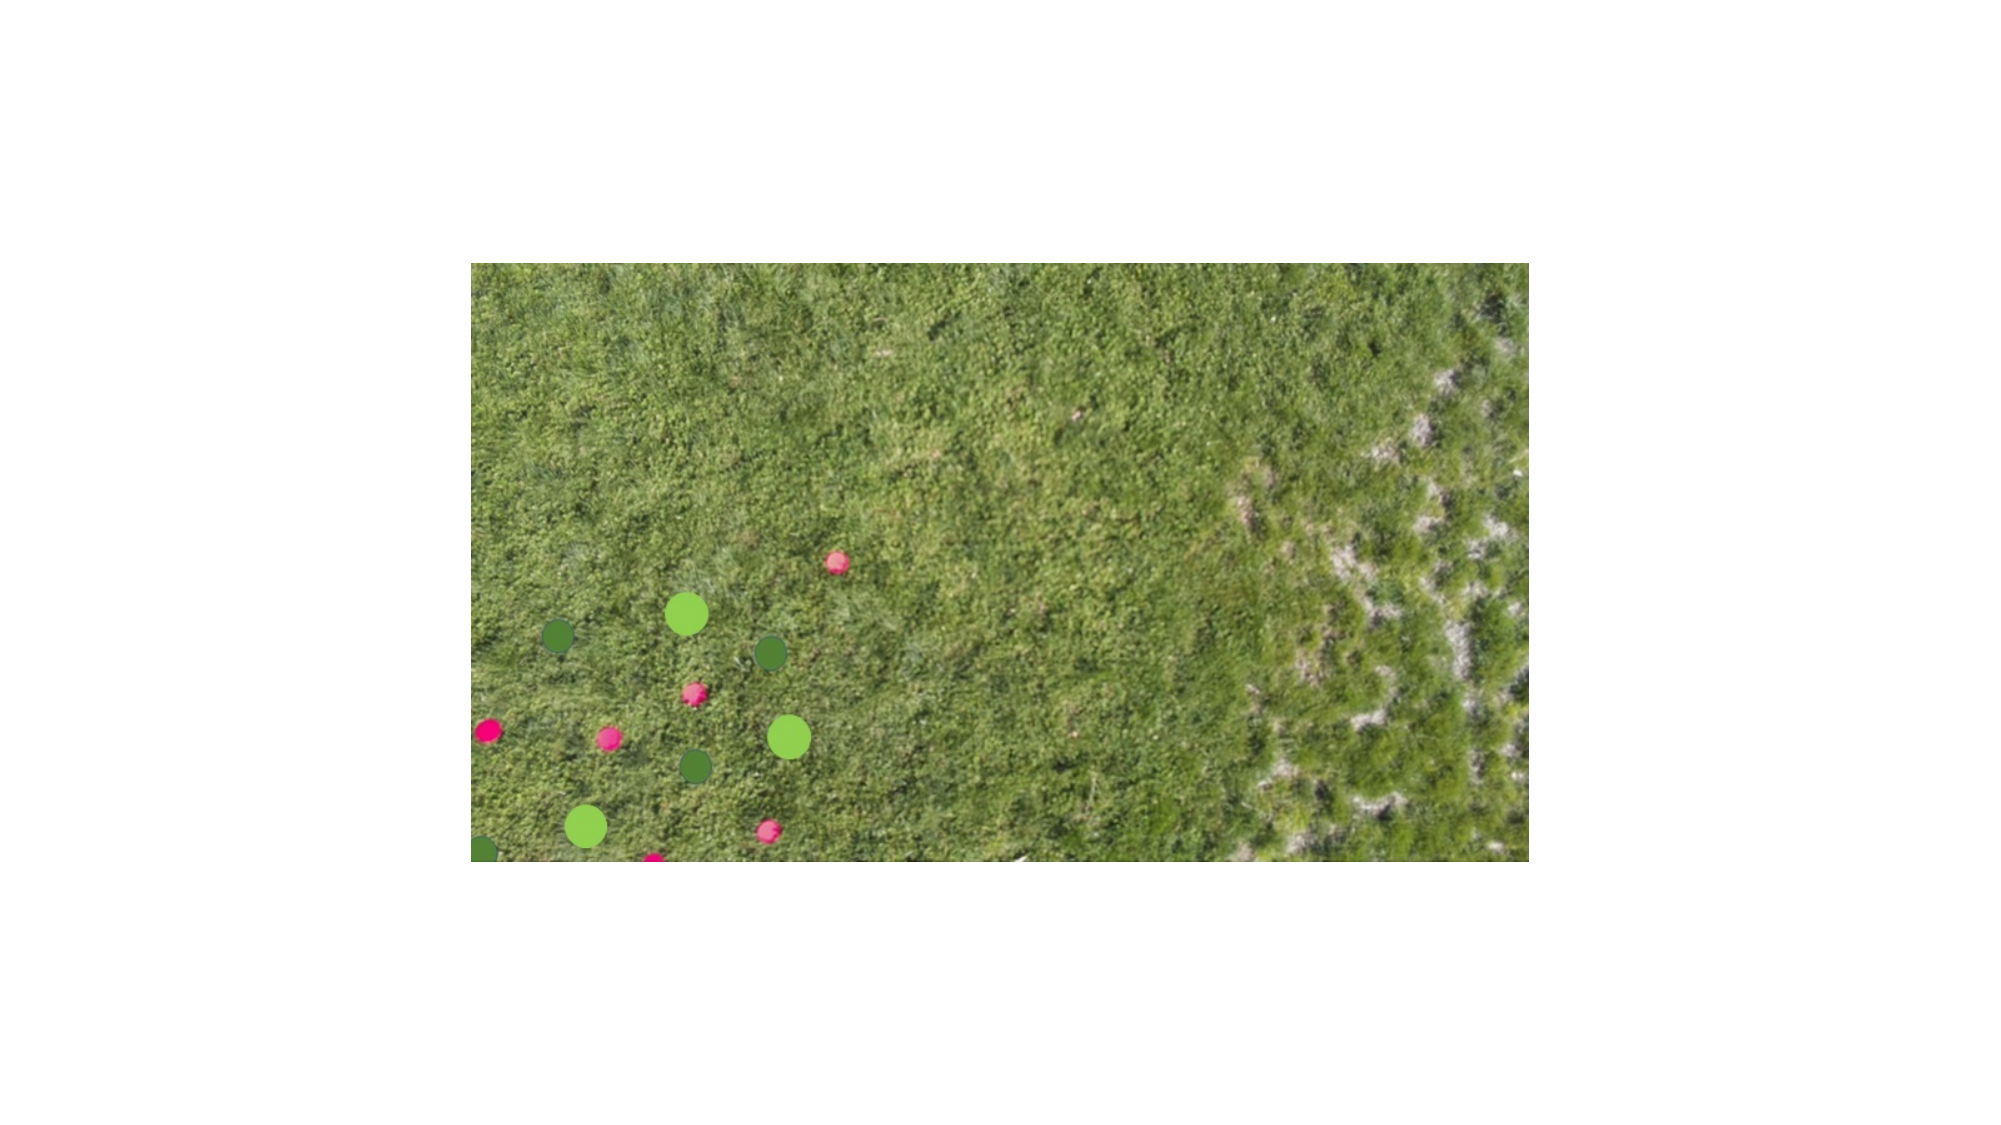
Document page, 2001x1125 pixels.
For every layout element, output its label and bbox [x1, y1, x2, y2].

picture [471, 263, 1529, 862]
